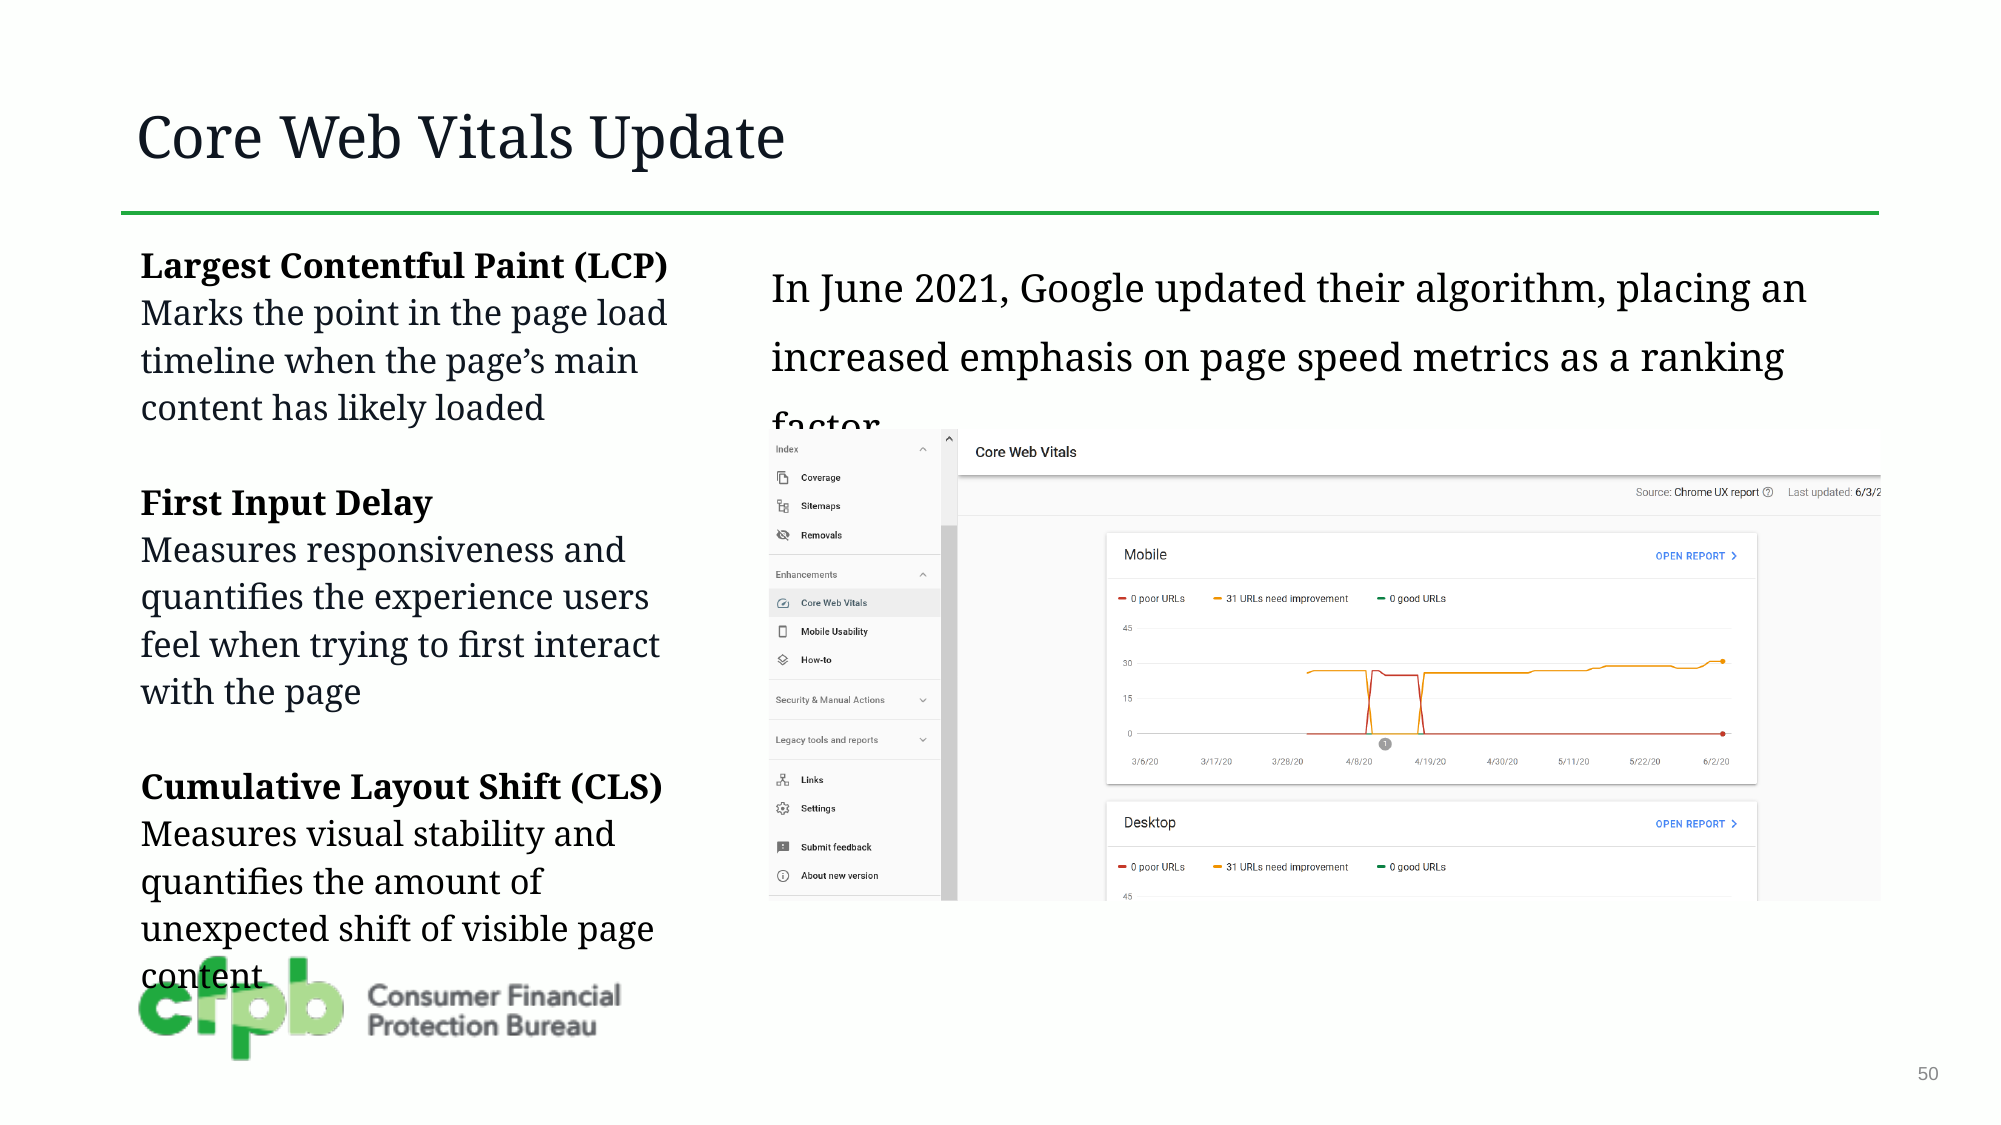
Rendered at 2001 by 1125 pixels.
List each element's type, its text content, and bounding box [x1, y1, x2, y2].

text_box In June 2021, Google updated their algorithm, placing an increased emphasis on page speed metrics as a ranking factor. [751, 220, 1936, 469]
footer 50 [1479, 1050, 1954, 1096]
picture [768, 426, 1881, 901]
text_box Largest Contentful Paint (LCP) Marks the point in the page load timeline when the page’s main content has likely loaded First Input Delay Measures responsiveness and quantifies the experience users feel when trying to first interact with the page Cumulative Layout Shift (CLS) Measures visual stability and quantifies the amount of unexpected shift of visible page content [120, 175, 730, 1100]
title Core Web Vitals Update [121, 74, 1879, 197]
